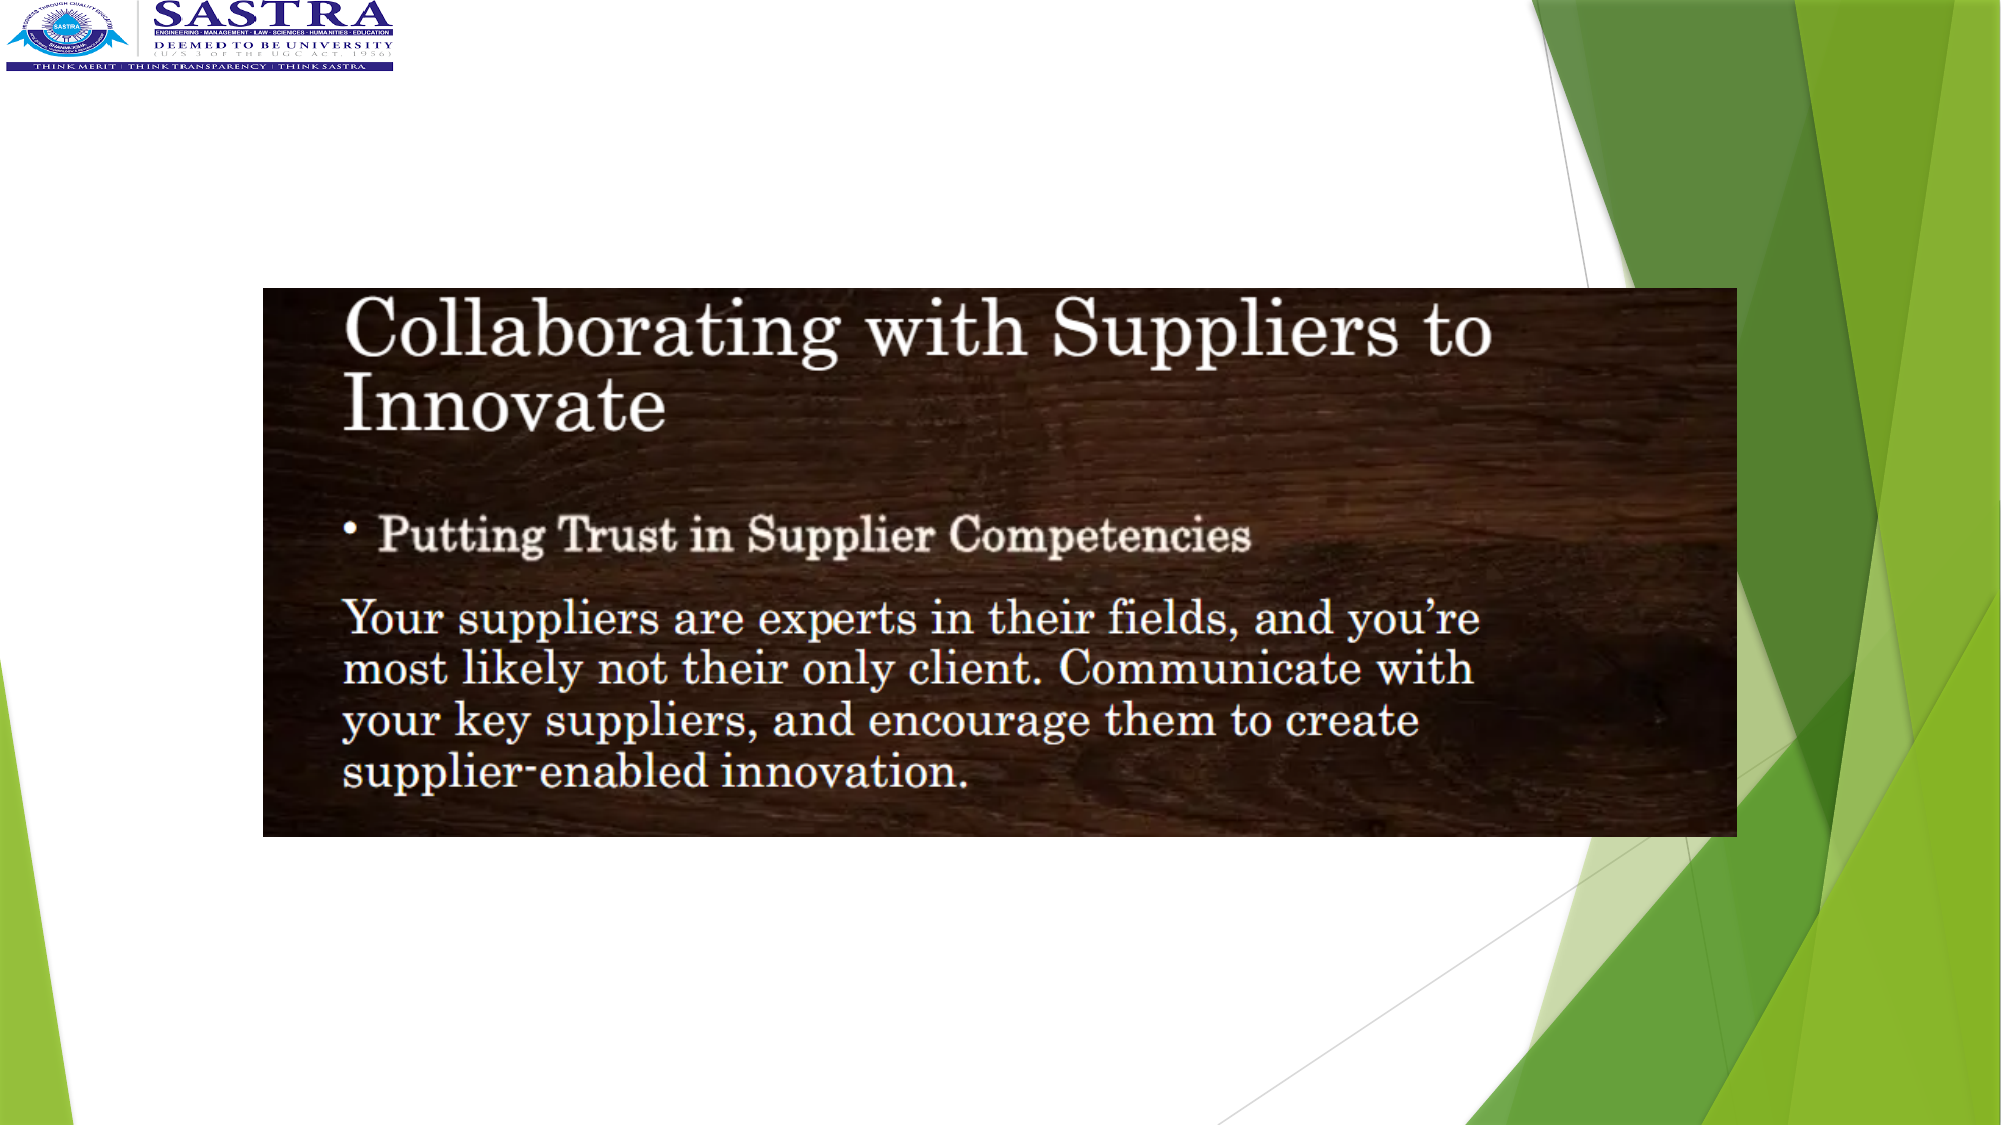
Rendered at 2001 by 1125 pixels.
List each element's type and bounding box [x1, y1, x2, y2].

picture [0, 0, 401, 76]
picture [262, 287, 1738, 838]
